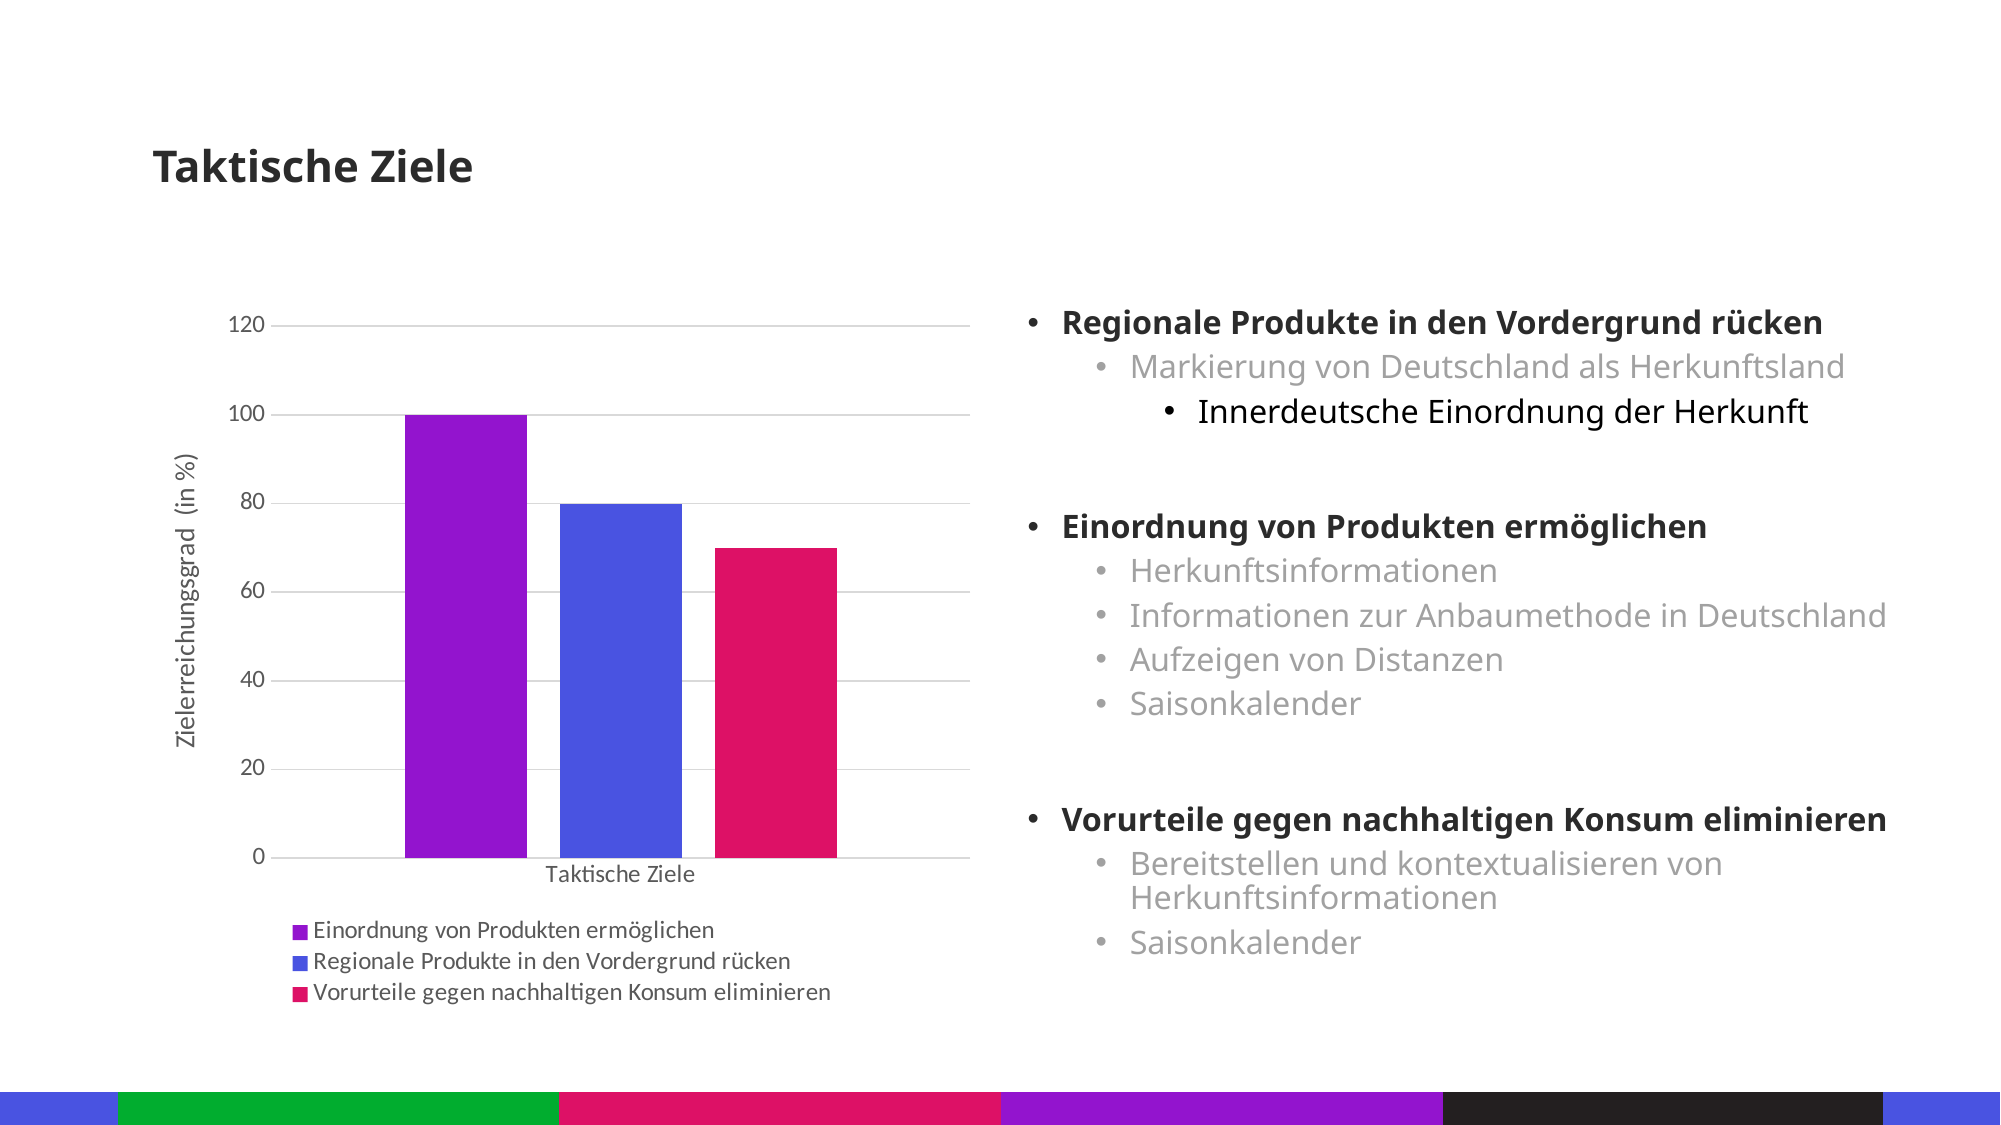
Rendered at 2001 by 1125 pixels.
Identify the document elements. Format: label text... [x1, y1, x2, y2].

list Regionale Produkte in den Vordergrund rücken Markierung von Deutschland als Herkunftsland Innerdeutsche Einordnung der Herkunft Einordnung von Produkten ermöglichen Herkunftsinformationen Informationen zur Anbaumethode in Deutschland Aufzeigen von Distanzen Saisonkalender Vorurteile gegen nachhaltigen Konsum eliminieren Bereitstellen und kontextualisieren von Herkunftsinformationen Saisonkalender [1012, 299, 1920, 1014]
title Taktische Ziele [137, 59, 1863, 278]
chart [137, 299, 988, 1014]
picture [0, 1092, 2000, 1125]
